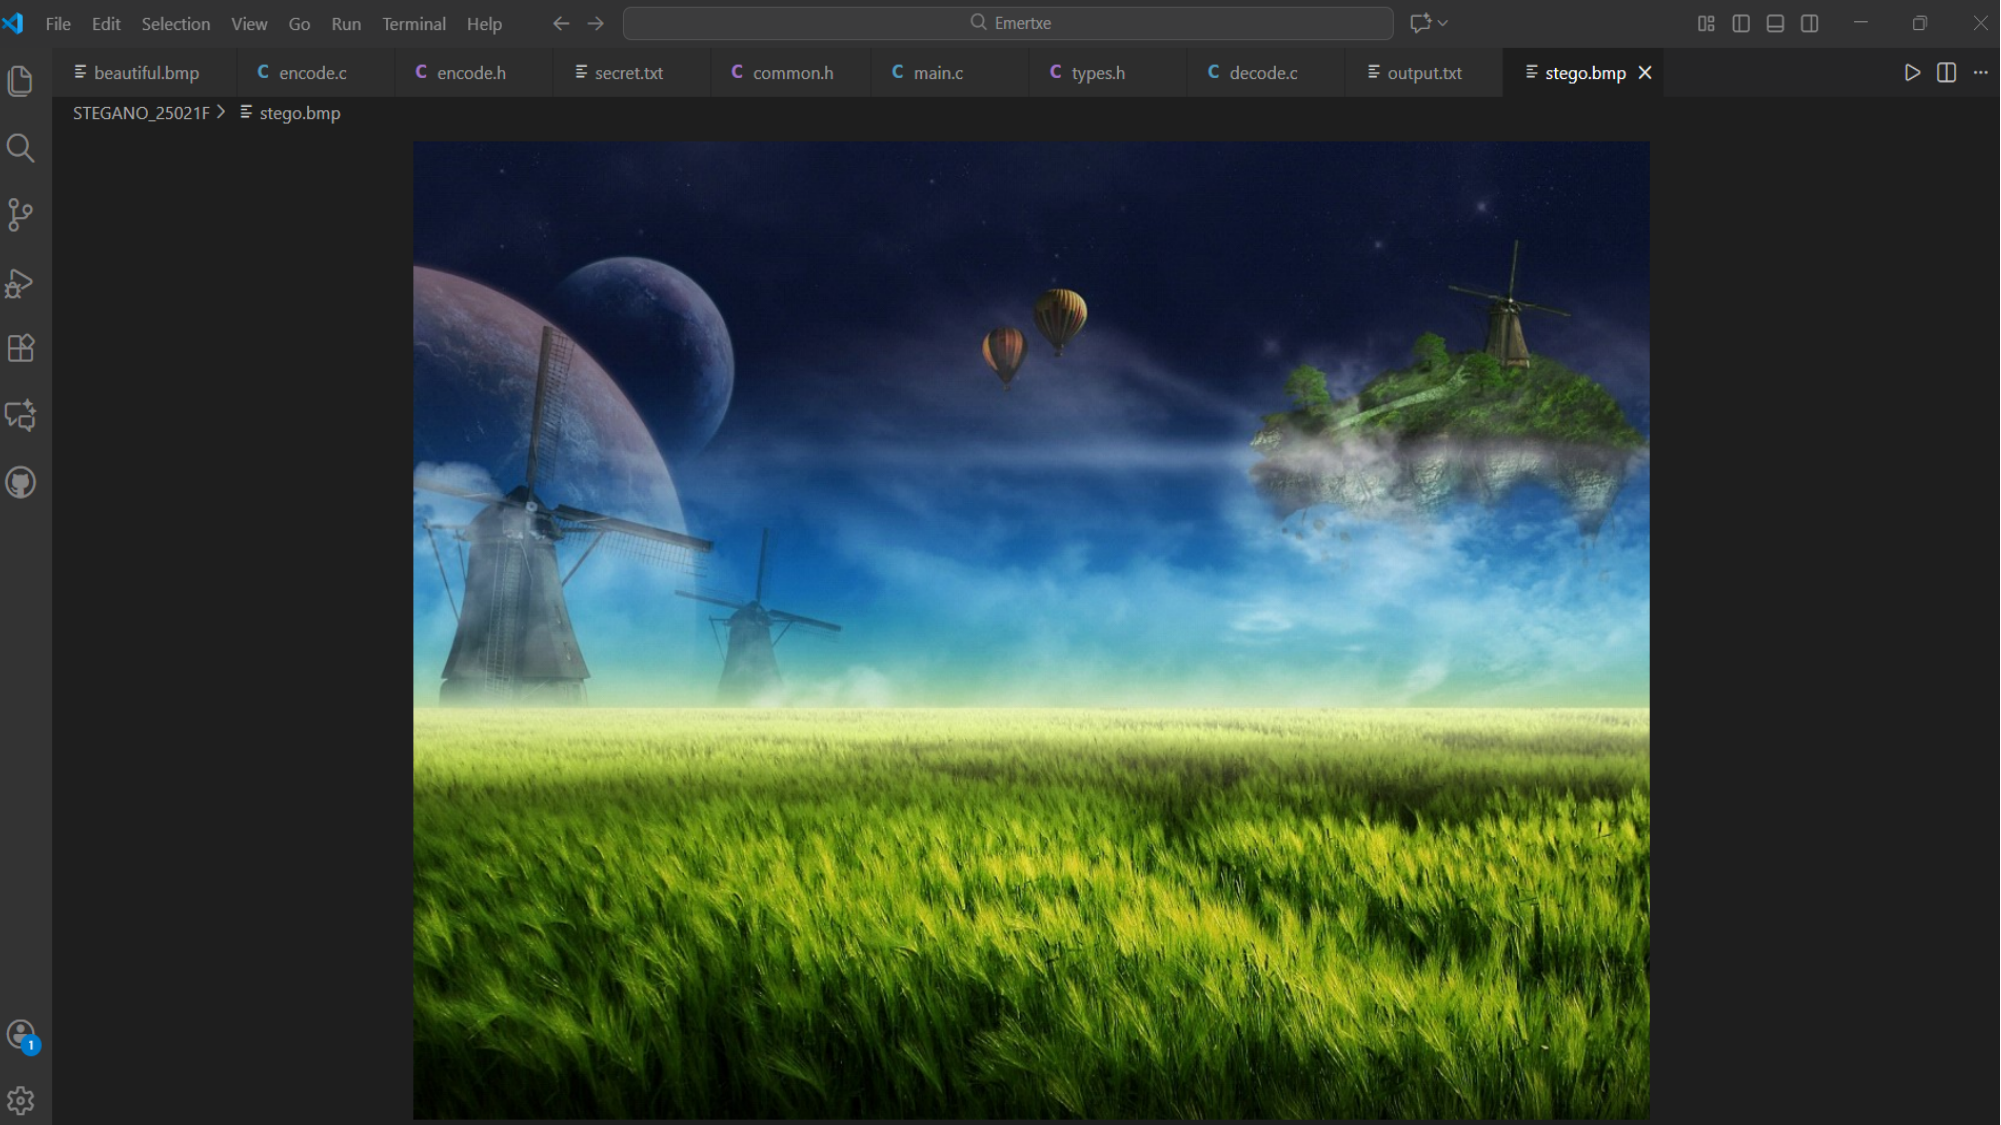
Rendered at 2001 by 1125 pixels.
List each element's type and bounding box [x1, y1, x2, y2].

list [0, 0, 2000, 1125]
